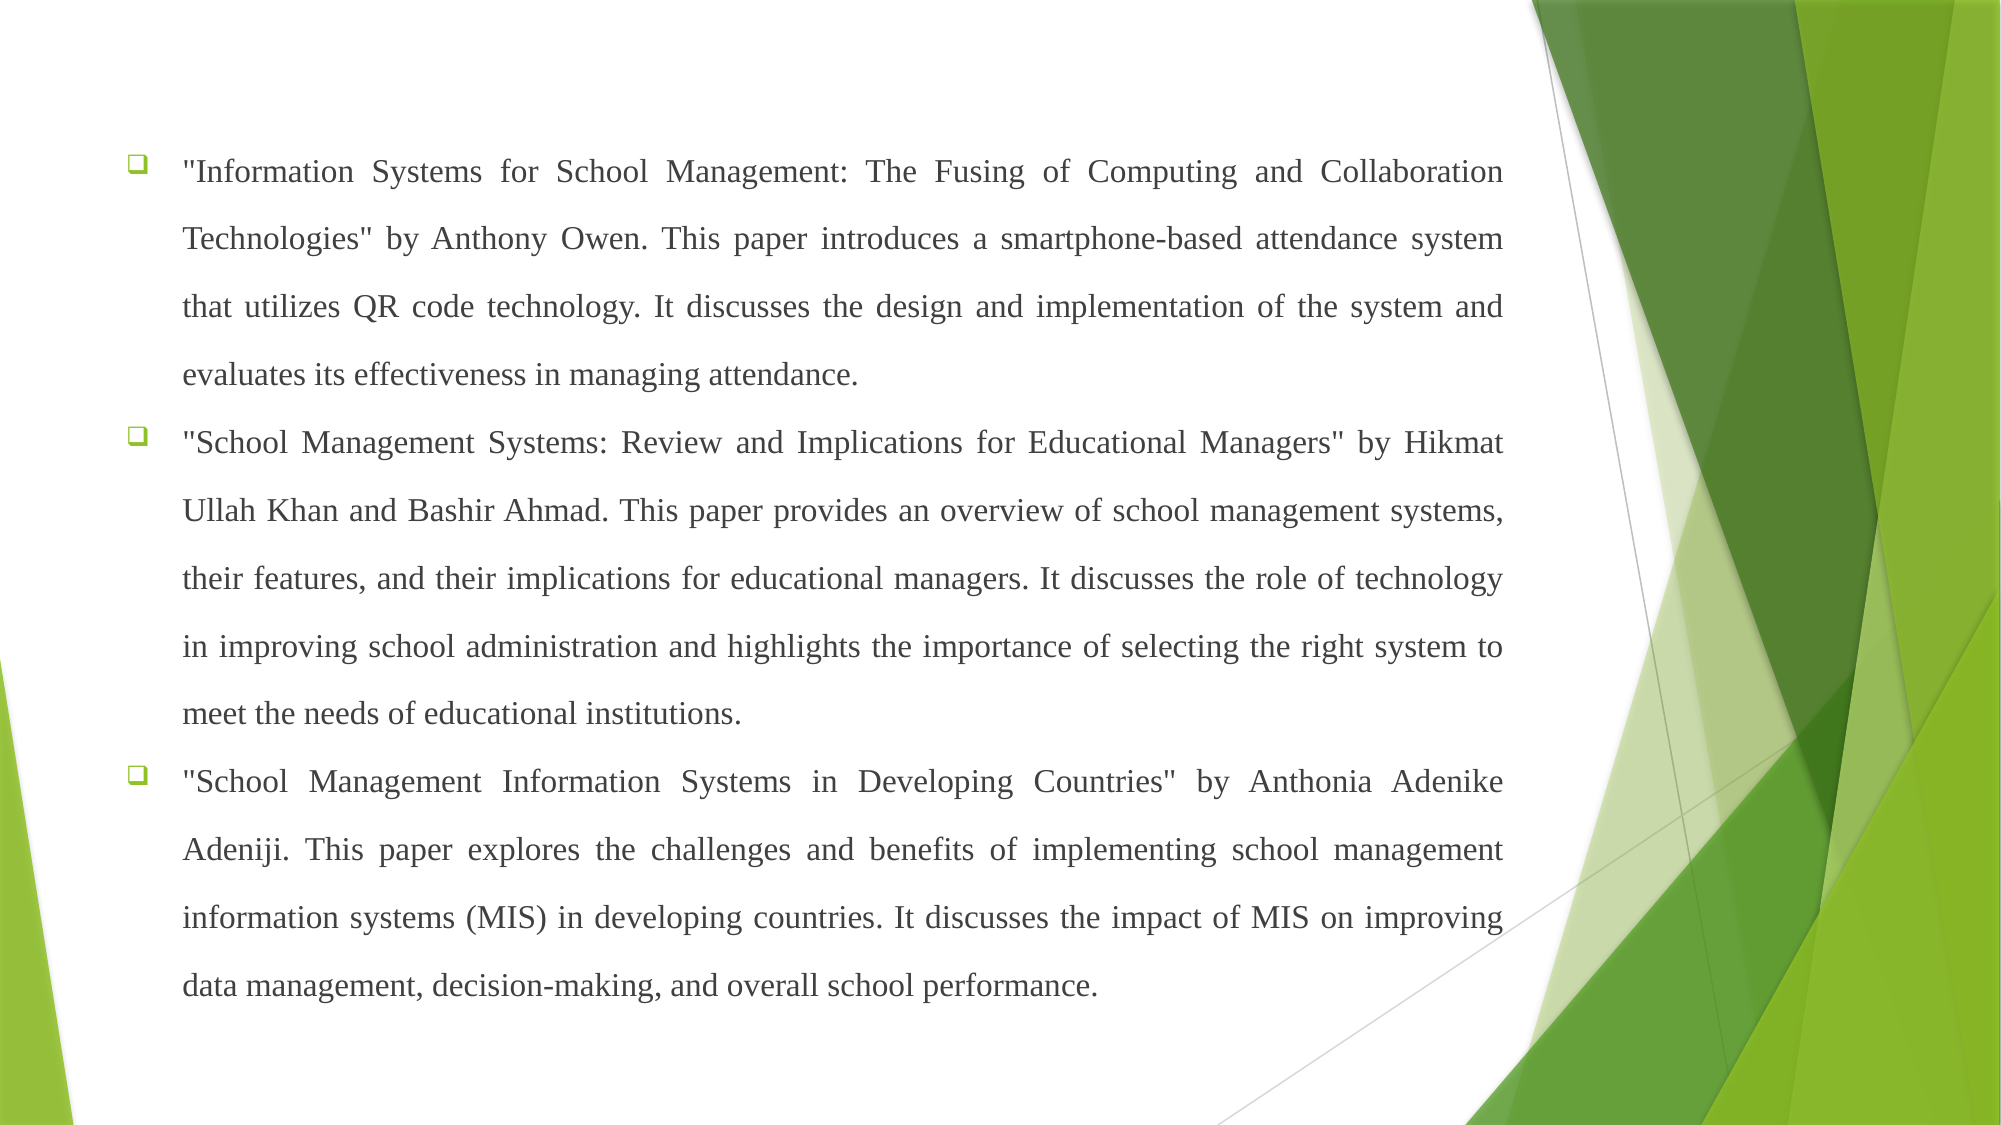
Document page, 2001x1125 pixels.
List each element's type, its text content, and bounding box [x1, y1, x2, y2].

list "Information Systems for School Management: The Fusing of Computing and Collaboration Technologies" by Anthony Owen. This paper introduces a smartphone-based attendance system that utilizes QR code technology. It discusses the design and implementation of the system and evaluates its effectiveness in managing attendance. "School Management Systems: Review and Implications for Educational Managers" by Hikmat Ullah Khan and Bashir Ahmad. This paper provides an overview of school management systems, their features, and their implications for educational managers. It discusses the role of technology in improving school administration and highlights the importance of selecting the right system to meet the needs of educational institutions. "School Management Information Systems in Developing Countries" by Anthonia Adenike Adeniji. This paper explores the challenges and benefits of implementing school management information systems (MIS) in developing countries. It discusses the impact of MIS on improving data management, decision-making, and overall school performance. [111, 113, 1522, 1070]
